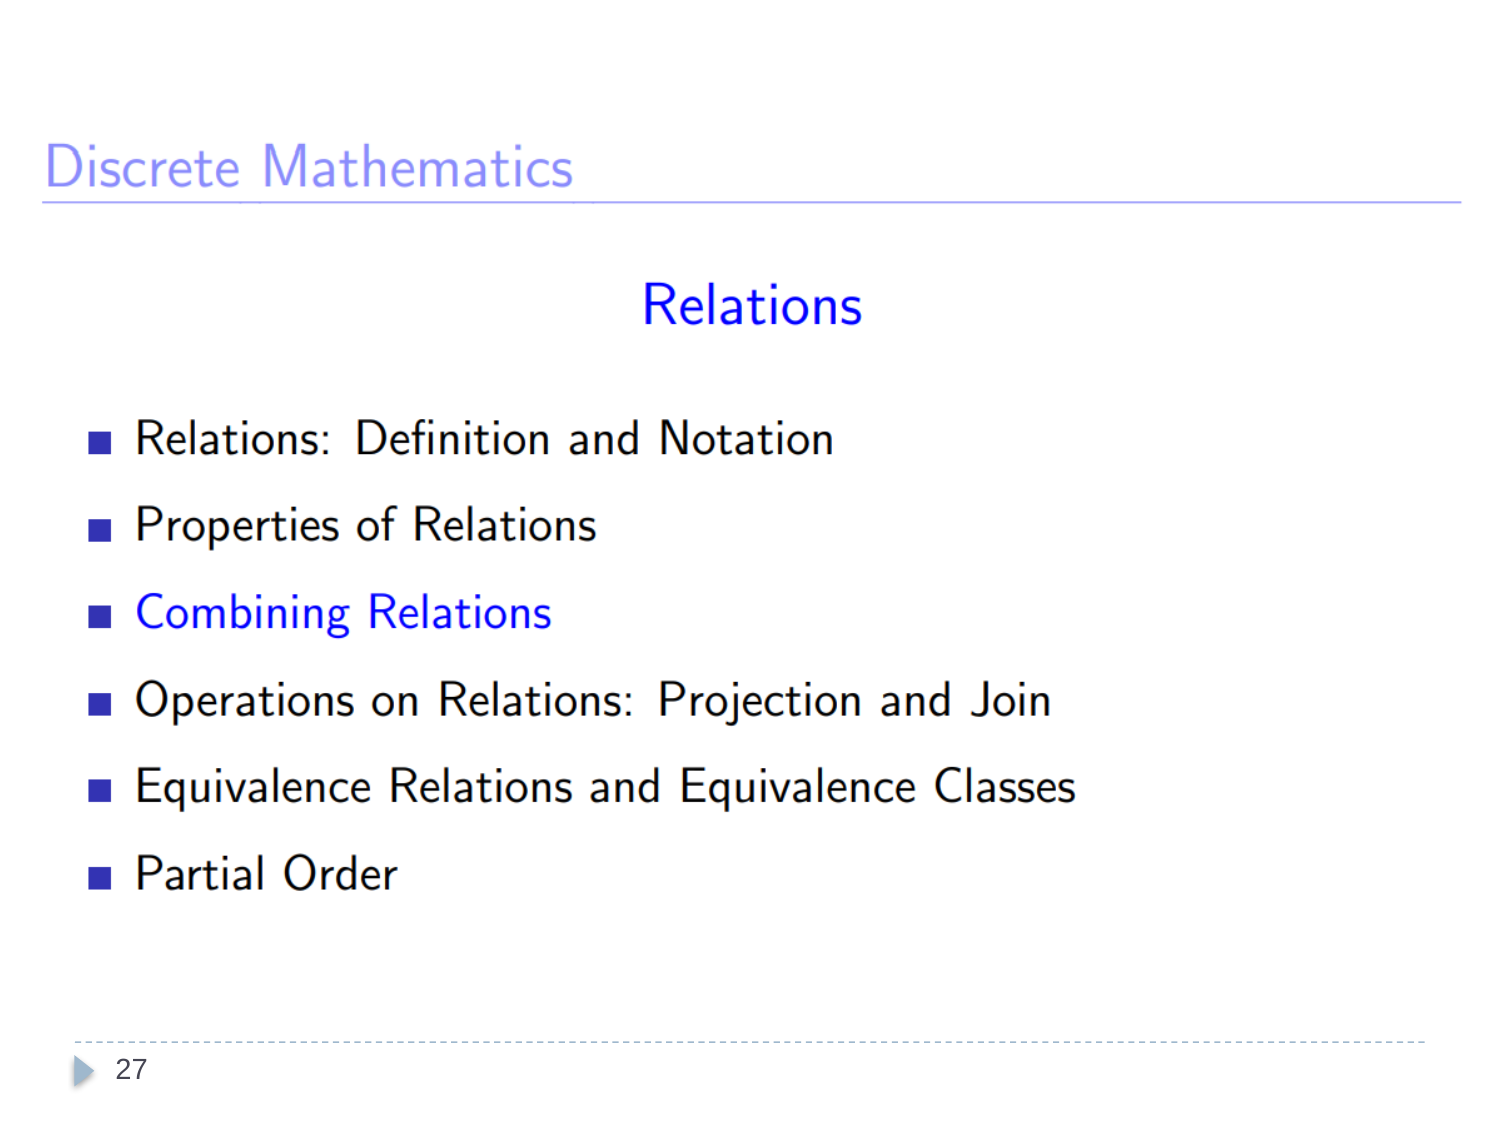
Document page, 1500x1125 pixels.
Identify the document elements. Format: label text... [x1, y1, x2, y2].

picture [26, 114, 1474, 1011]
slide_number 27 [100, 1042, 426, 1103]
